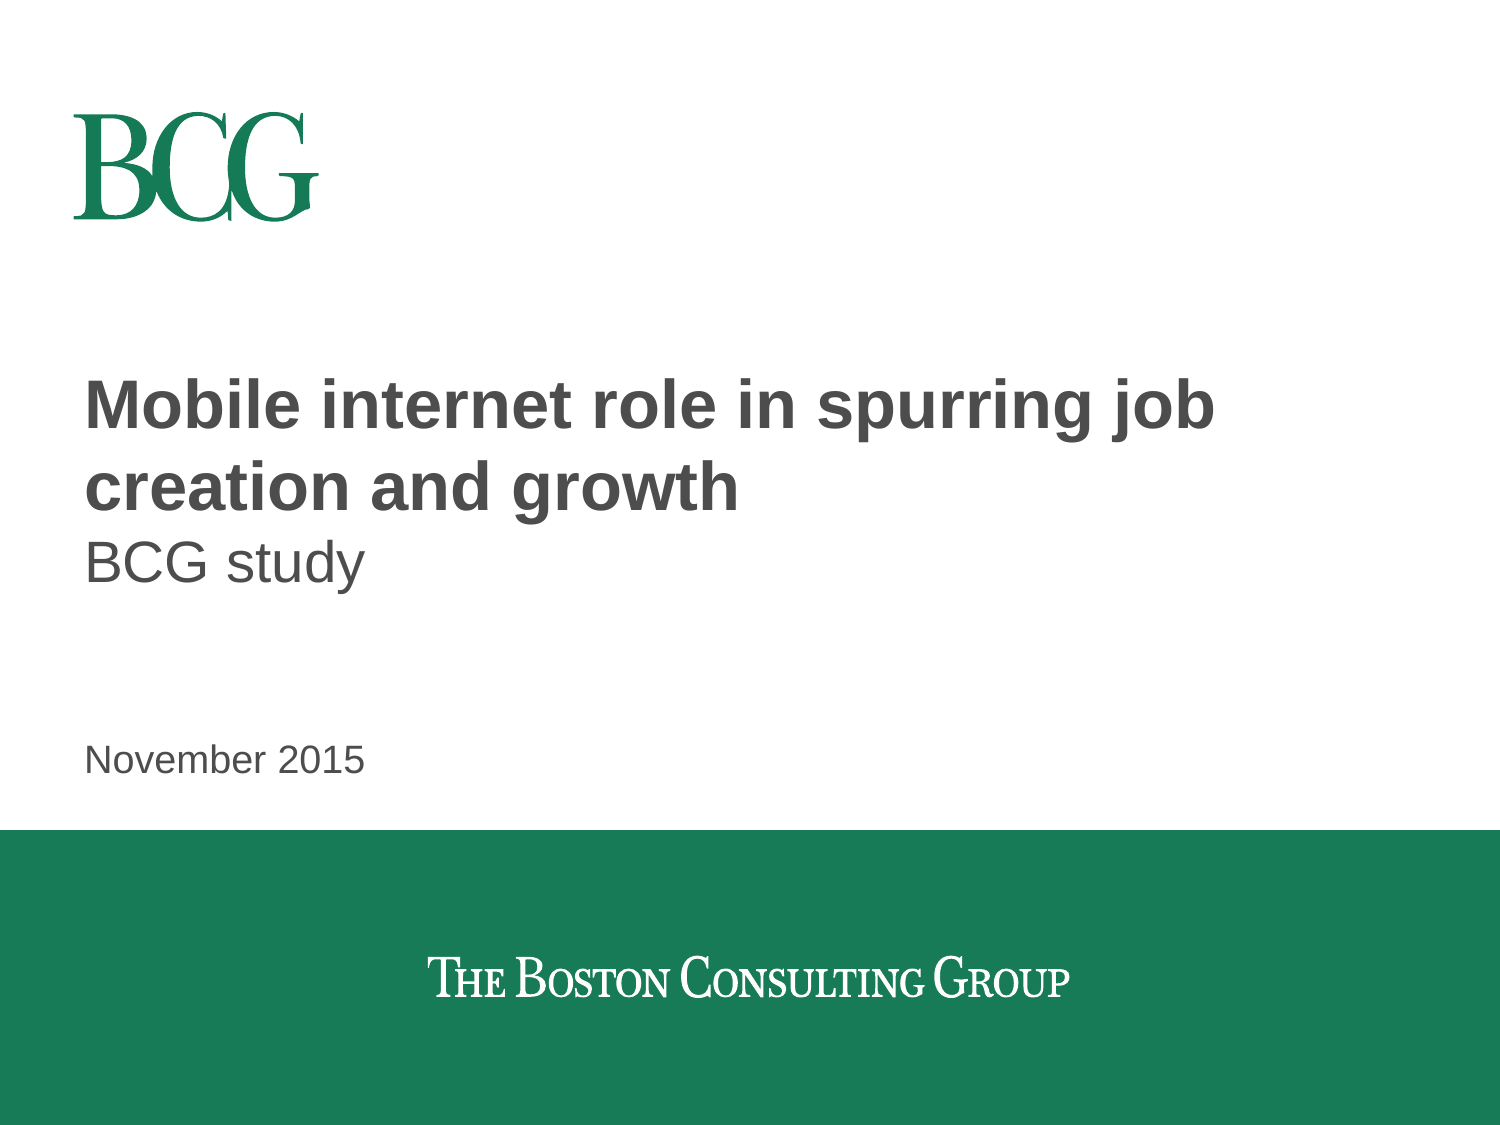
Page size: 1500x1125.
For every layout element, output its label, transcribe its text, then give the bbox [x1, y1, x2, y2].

text_box November 2015 [67, 725, 1387, 791]
text_box Mobile internet role in spurring job creation and growth BCG study [67, 314, 1387, 640]
